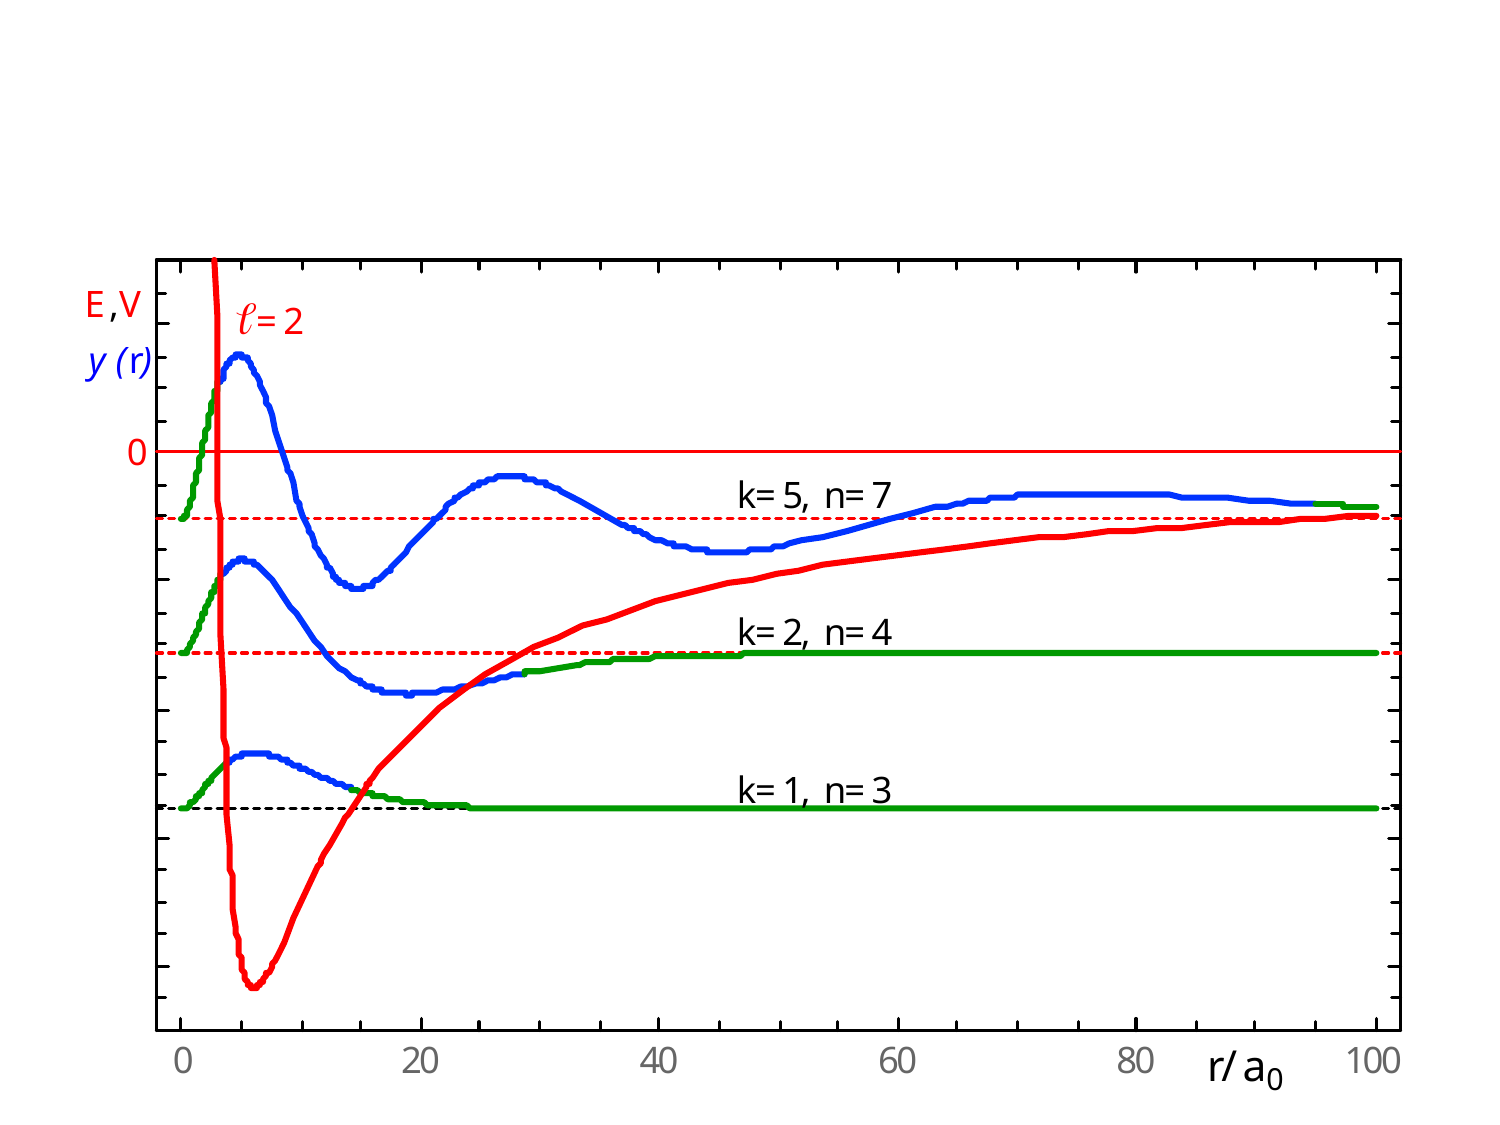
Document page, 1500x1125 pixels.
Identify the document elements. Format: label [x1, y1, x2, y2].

picture [52, 232, 1500, 1125]
